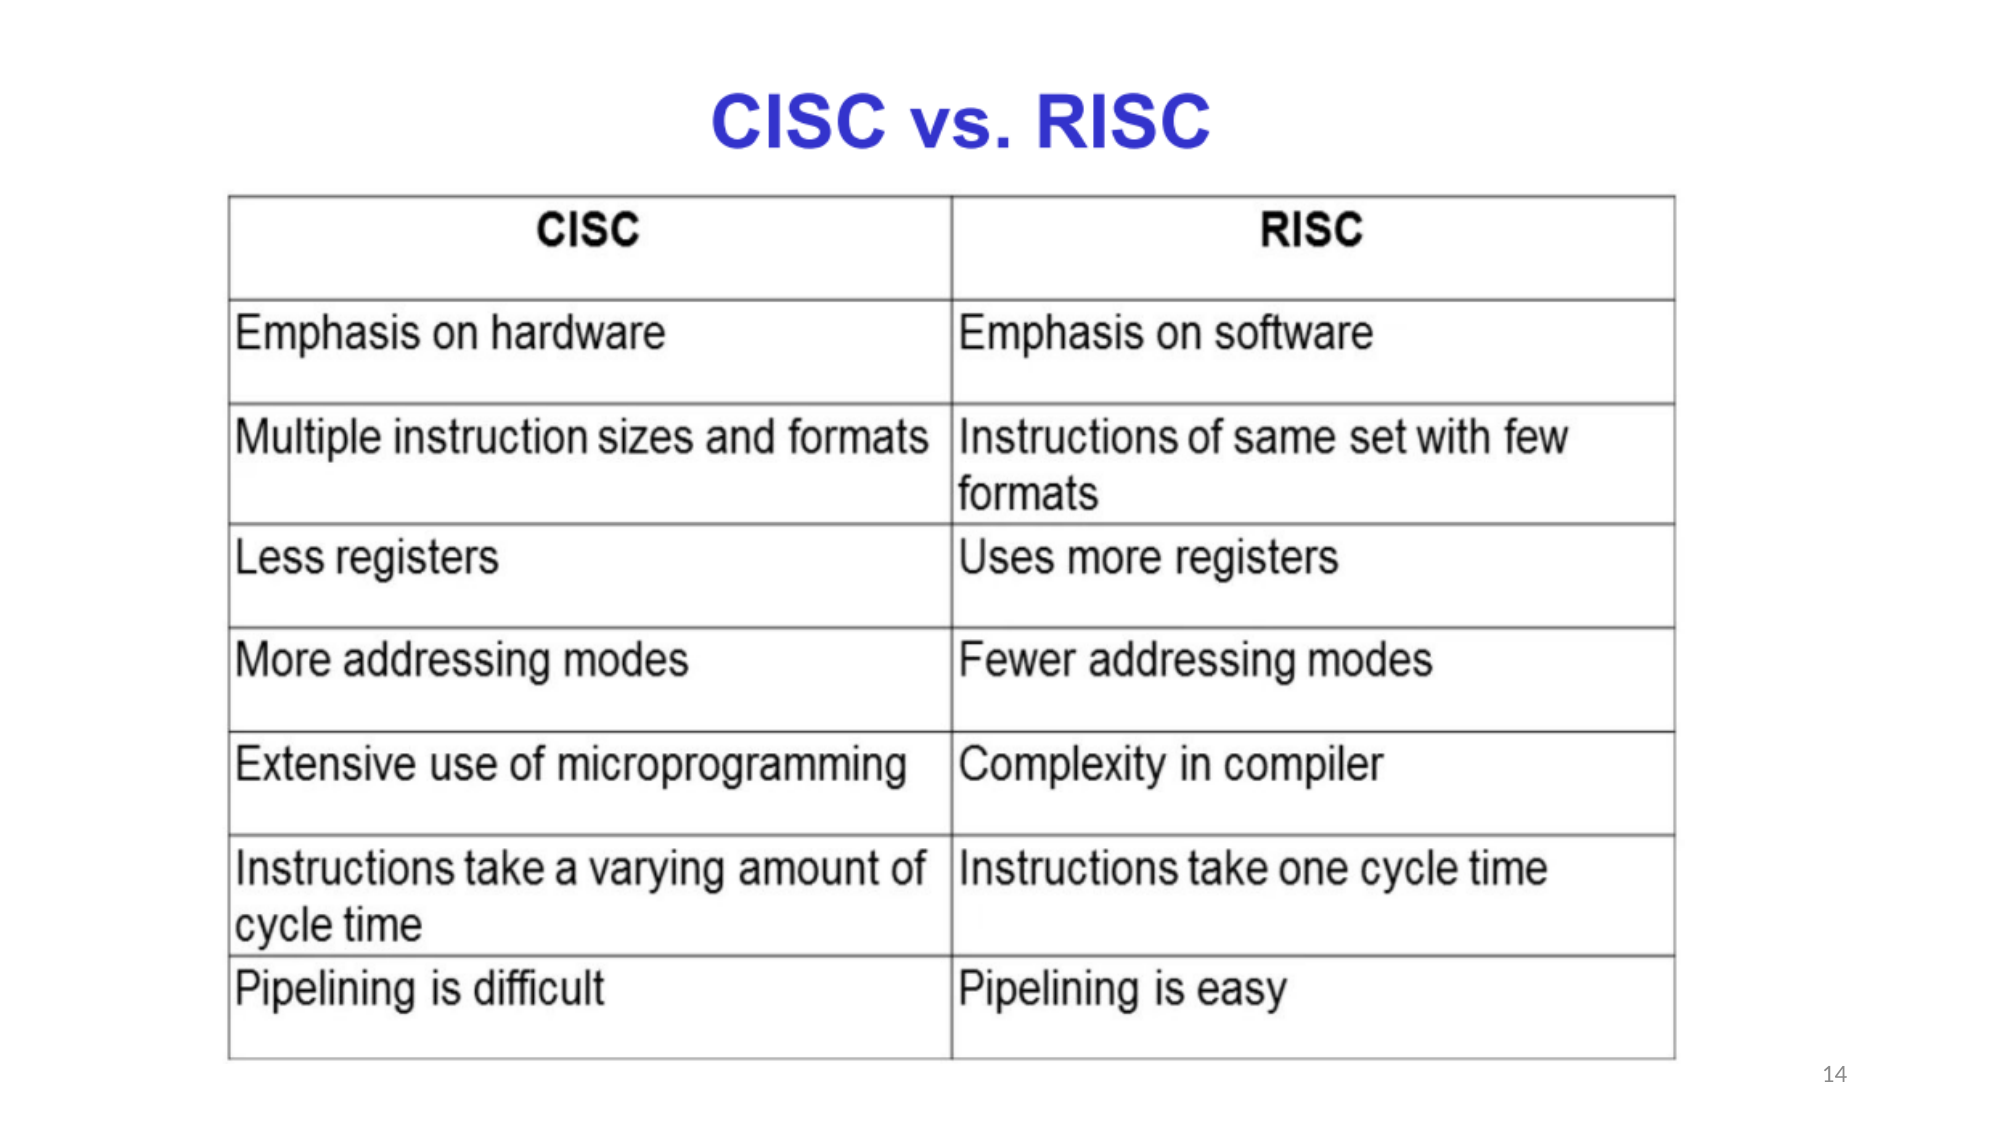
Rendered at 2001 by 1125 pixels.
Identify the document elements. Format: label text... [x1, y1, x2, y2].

picture [210, 61, 1754, 1064]
slide_number 14 [1412, 1042, 1863, 1103]
